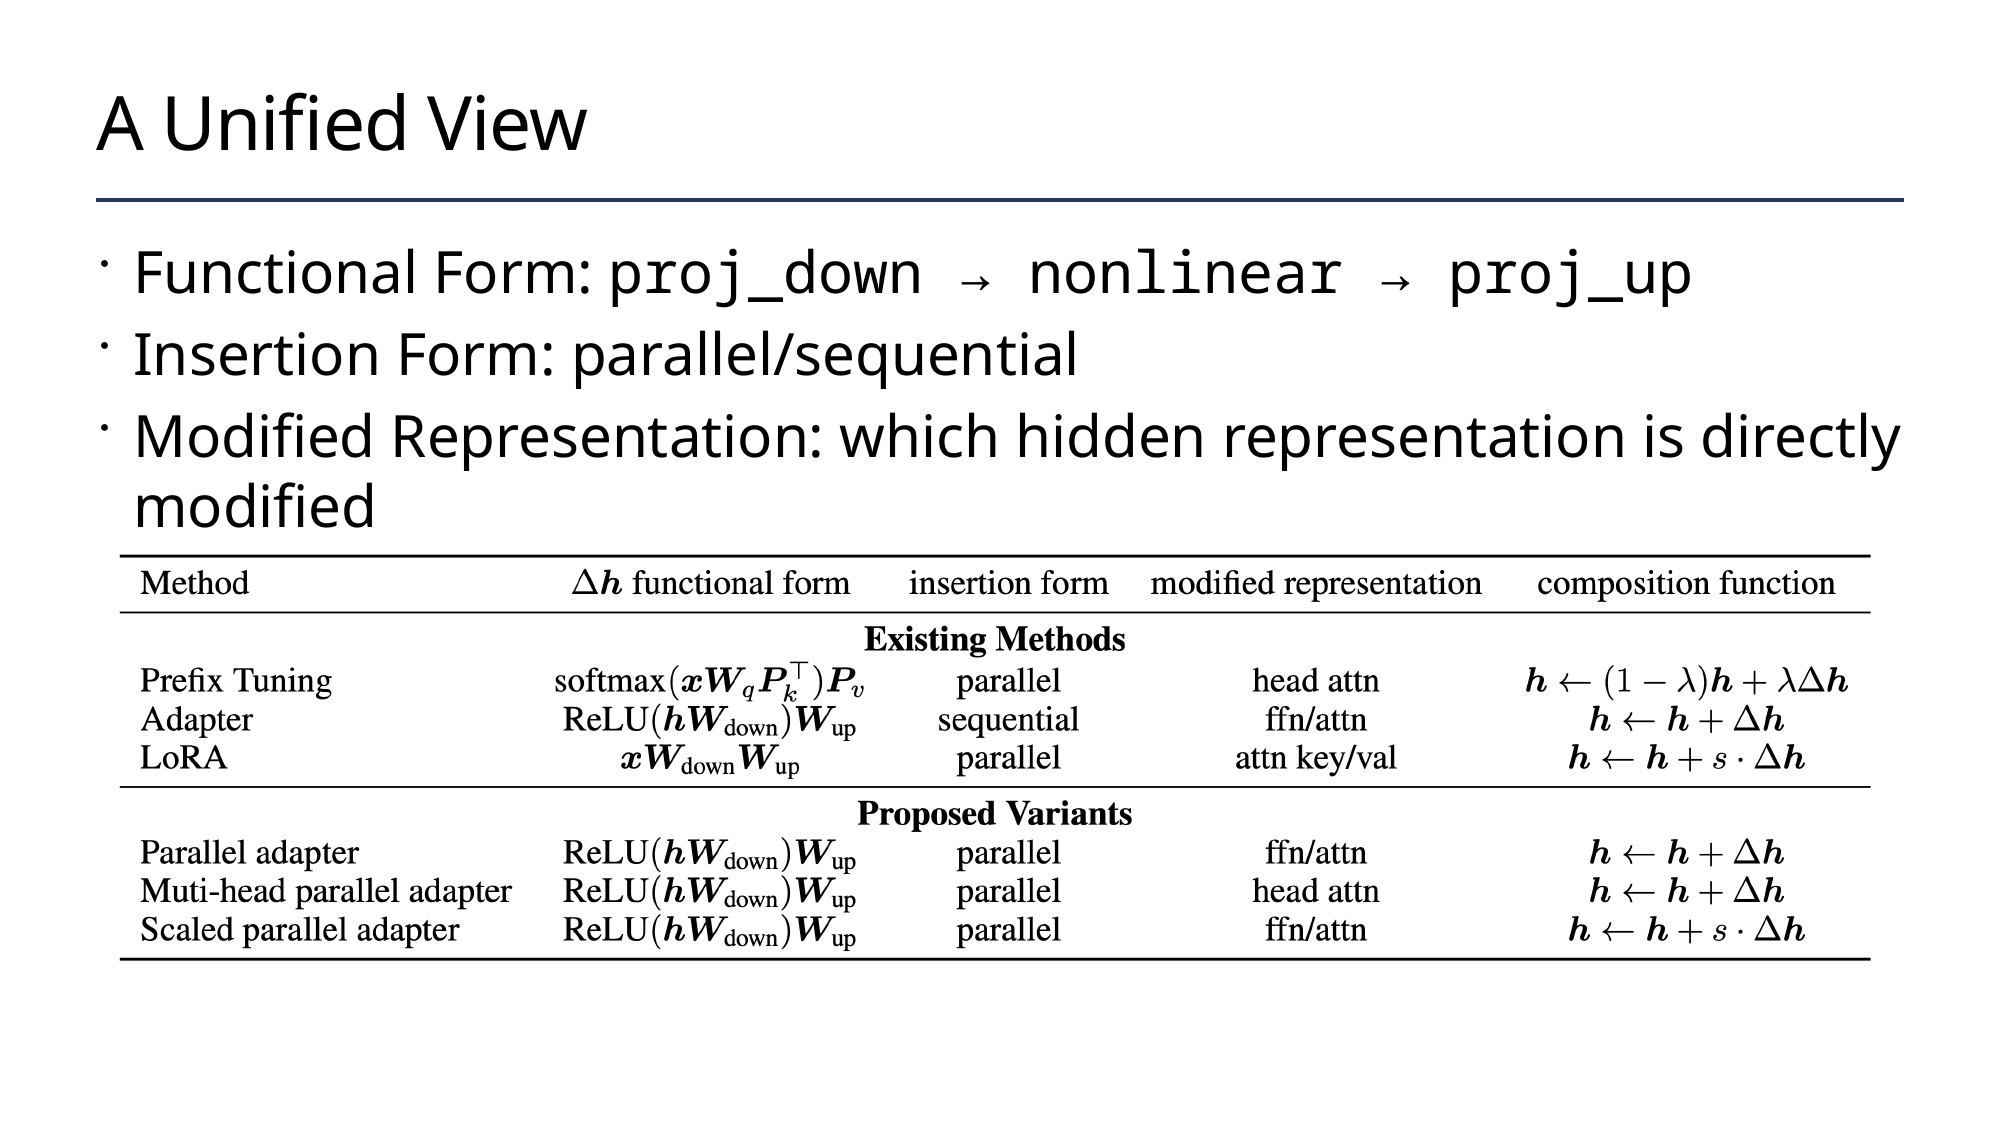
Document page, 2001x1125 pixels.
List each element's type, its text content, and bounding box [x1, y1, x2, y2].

list Functional Form: proj_down → nonlinear → proj_up Insertion Form: parallel/sequential Modified Representation: which hidden representation is directly modified [95, 235, 1904, 547]
picture [109, 544, 1890, 981]
title A Unified View [96, 75, 1904, 166]
